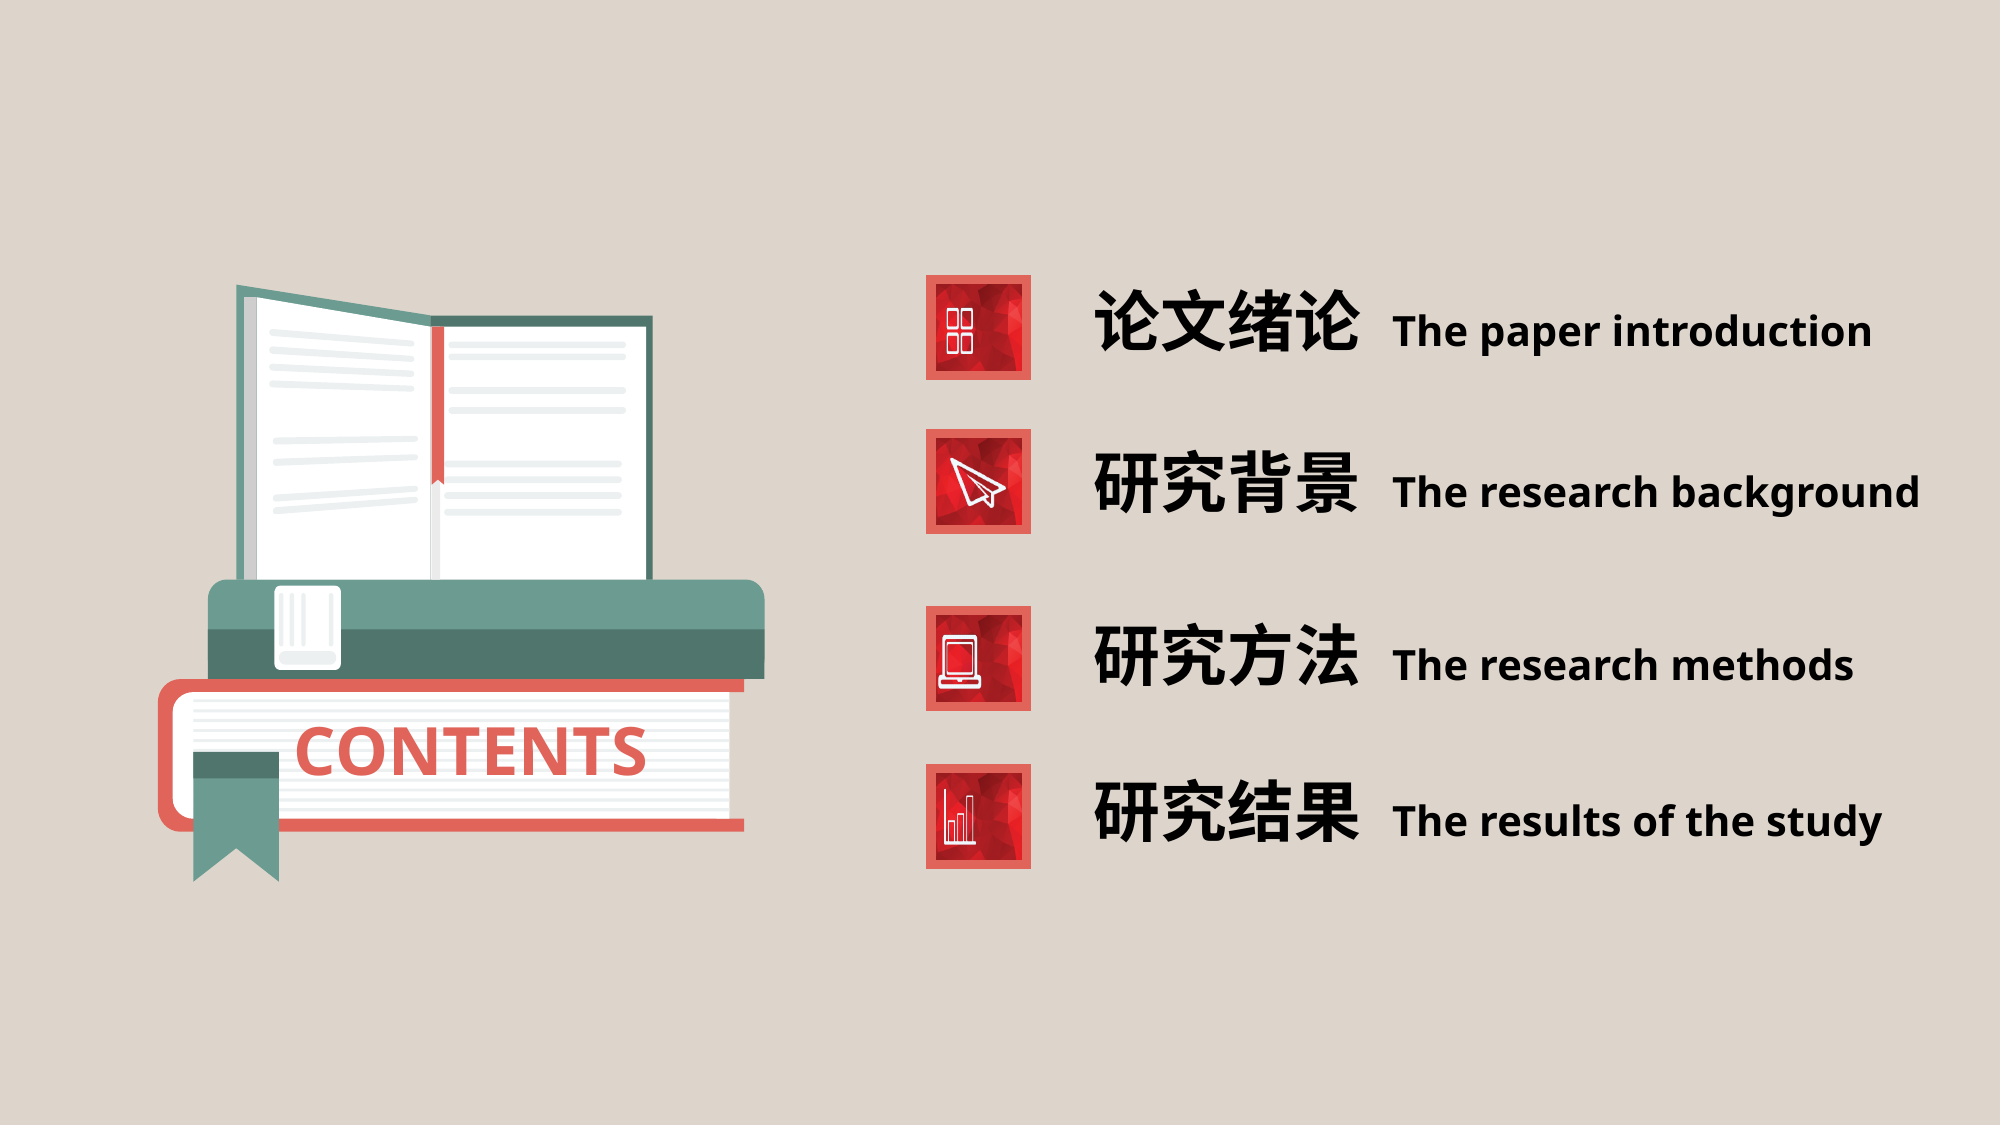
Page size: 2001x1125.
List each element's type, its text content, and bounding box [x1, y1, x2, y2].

text_box 研究方法 The research methods [1079, 606, 1973, 701]
text_box 研究结果 The results of the study [1079, 762, 1973, 858]
text_box 研究背景 The research background [1079, 433, 1973, 579]
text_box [157, 284, 765, 882]
picture [935, 615, 1023, 702]
picture [935, 283, 1023, 371]
picture [935, 773, 1023, 861]
picture [935, 437, 1023, 525]
text_box 论文绪论 The paper introduction [1079, 272, 1973, 368]
